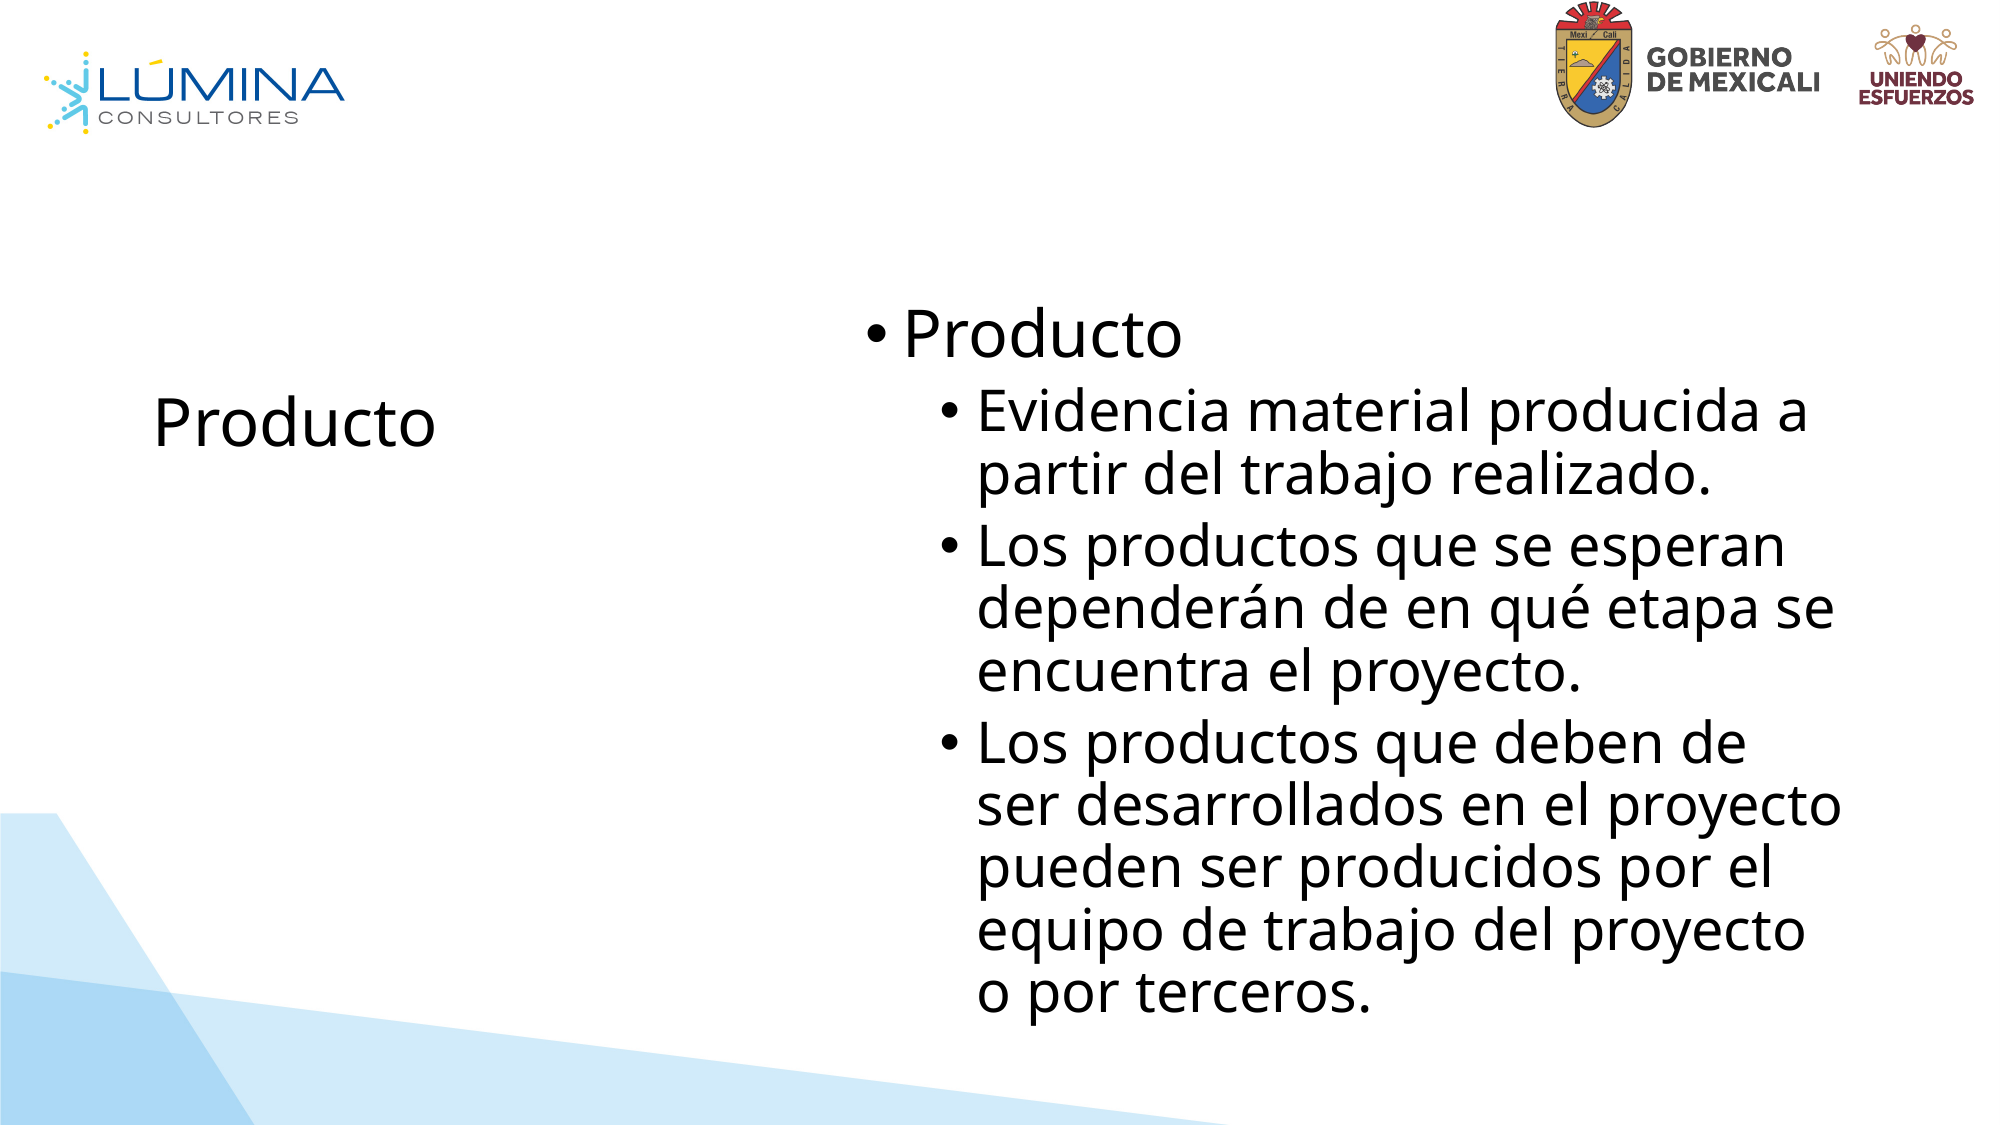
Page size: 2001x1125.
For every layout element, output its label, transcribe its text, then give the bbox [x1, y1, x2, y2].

picture [0, 0, 2000, 1125]
title Producto [137, 206, 783, 469]
list Producto Evidencia material producida a partir del trabajo realizado. Los productos que se esperan dependerán de en qué etapa se encuentra el proyecto. Los productos que deben de ser desarrollados en el proyecto pueden ser producidos por el equipo de trabajo del proyecto o por terceros. [850, 293, 1863, 1093]
